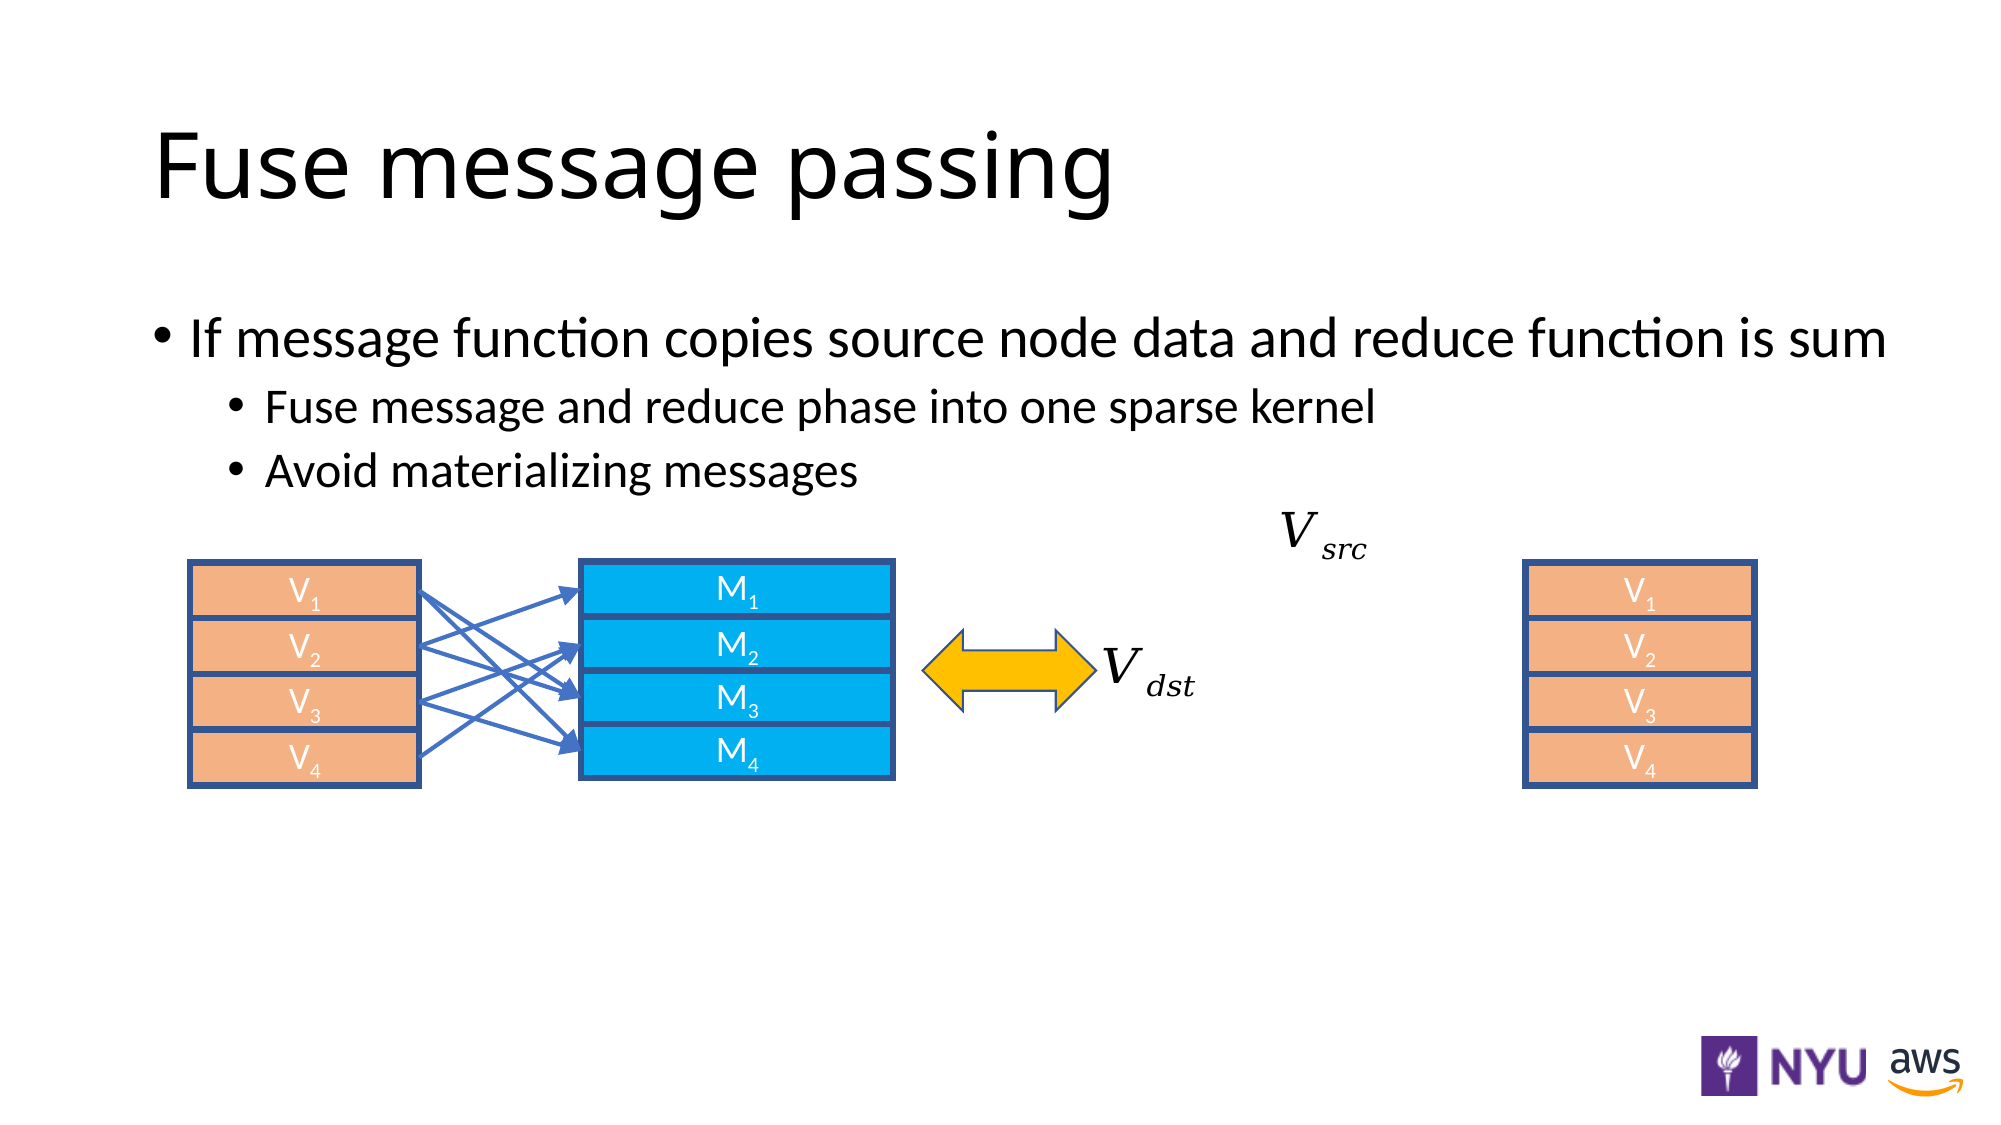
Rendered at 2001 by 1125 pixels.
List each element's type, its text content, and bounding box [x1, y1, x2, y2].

text_box V1 [189, 561, 420, 617]
list If message function copies source node data and reduce function is sum Fuse message and reduce phase into one sparse kernel Avoid materializing messages [137, 299, 1918, 1014]
title Fuse message passing [137, 59, 1863, 278]
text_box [581, 561, 894, 779]
picture [1884, 1031, 1965, 1114]
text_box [1100, 505, 1755, 786]
text_box [921, 627, 1098, 714]
text_box V3 [189, 673, 419, 728]
text_box V2 [189, 617, 419, 673]
text_box V4 [189, 728, 420, 787]
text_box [419, 588, 582, 758]
